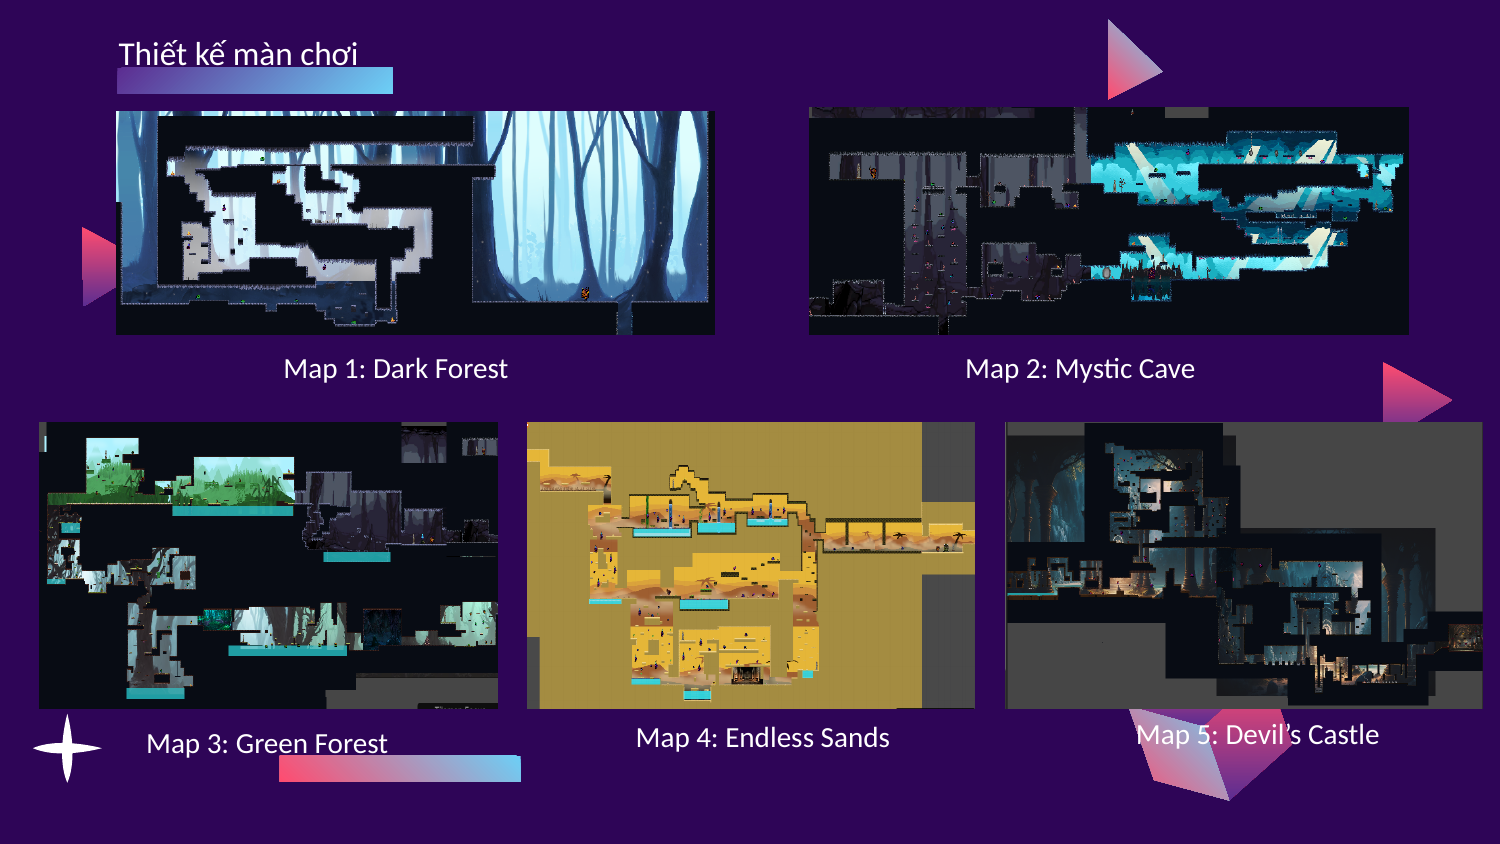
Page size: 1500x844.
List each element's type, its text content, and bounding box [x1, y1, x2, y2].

text_box Map 5: Devil’s Castle [1120, 718, 1415, 759]
picture [115, 111, 715, 335]
text_box Map 4: Endless Sands [620, 717, 975, 762]
picture [527, 421, 975, 709]
picture [1004, 421, 1483, 709]
text_box Map 1: Dark Forest [268, 343, 596, 392]
picture [39, 421, 498, 709]
text_box Thiết kế màn chơi [97, 24, 376, 79]
text_box Map 2: Mystic Cave [950, 344, 1305, 392]
picture [809, 107, 1409, 335]
text_box Map 3: Green Forest [131, 718, 430, 767]
